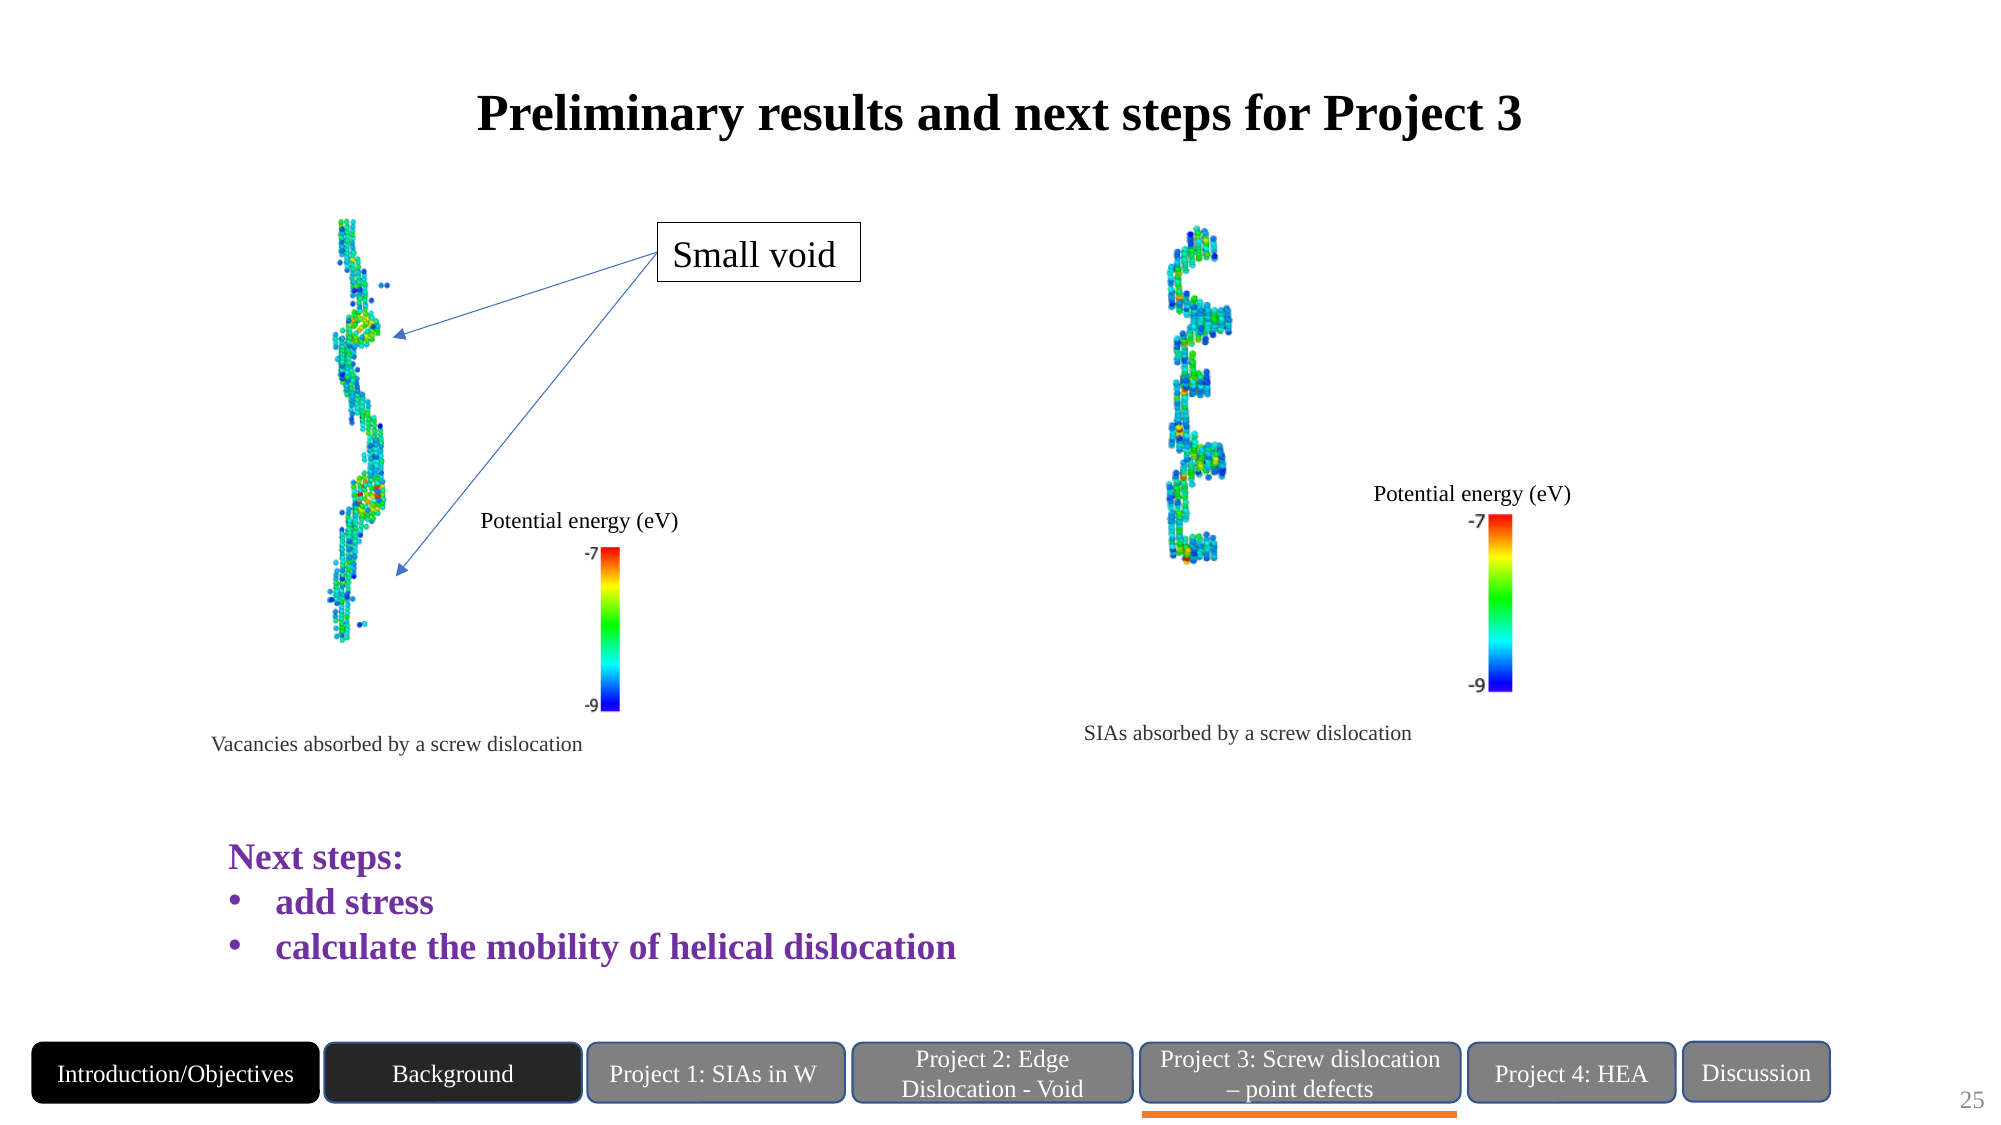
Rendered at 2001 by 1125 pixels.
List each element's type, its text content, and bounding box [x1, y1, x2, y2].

title Preliminary results and next steps for Project 3 [137, 4, 1863, 223]
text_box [200, 198, 670, 752]
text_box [395, 252, 657, 577]
slide_number 25 [1550, 1068, 2000, 1125]
text_box Next steps: add stress calculate the mobility of helical dislocation [213, 825, 972, 975]
text_box Small void [670, 223, 861, 282]
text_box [1025, 198, 1550, 738]
